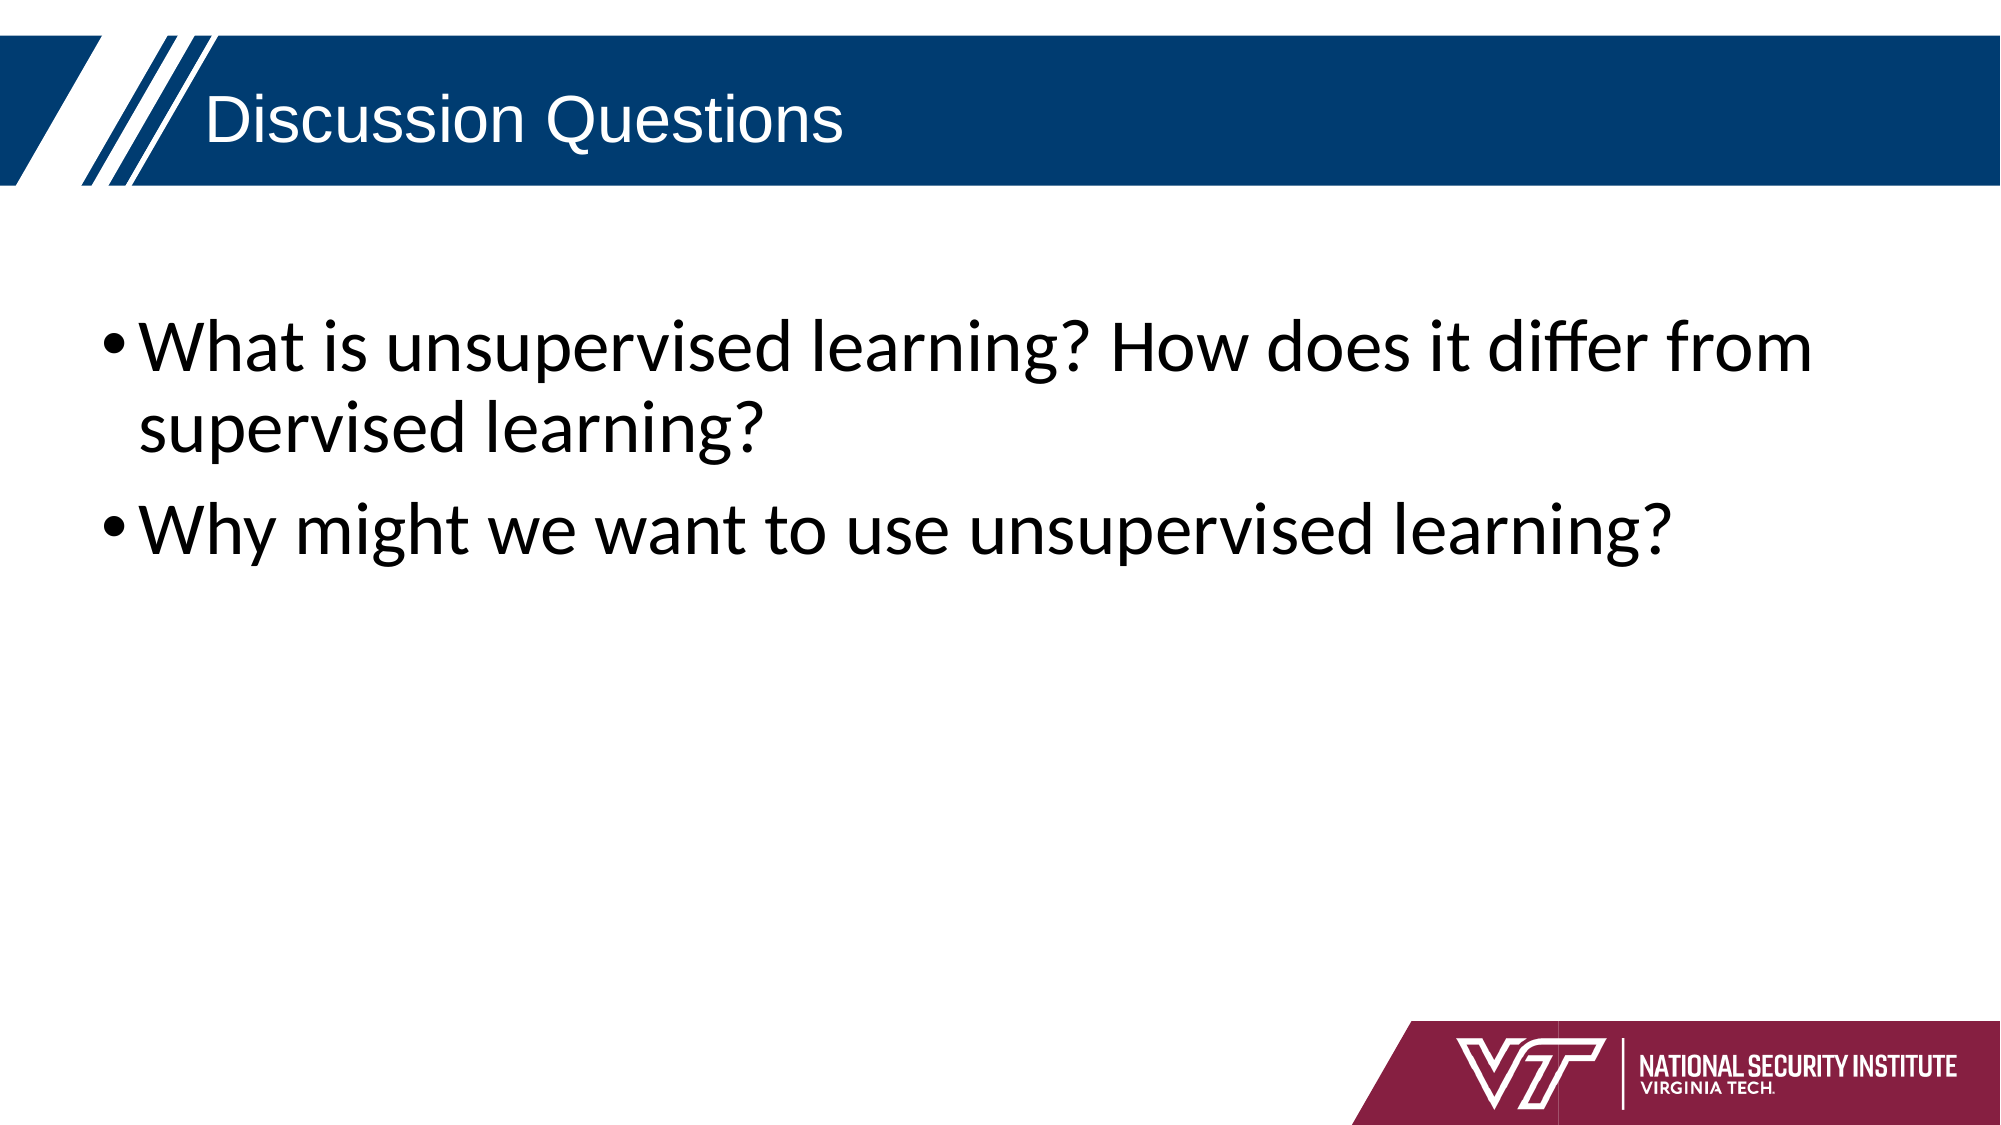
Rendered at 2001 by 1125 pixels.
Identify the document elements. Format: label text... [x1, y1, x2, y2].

list What is unsupervised learning? How does it differ from supervised learning? Why might we want to use unsupervised learning? [86, 299, 1863, 1014]
title Discussion Questions [189, 76, 1982, 165]
picture [1456, 1038, 1957, 1110]
